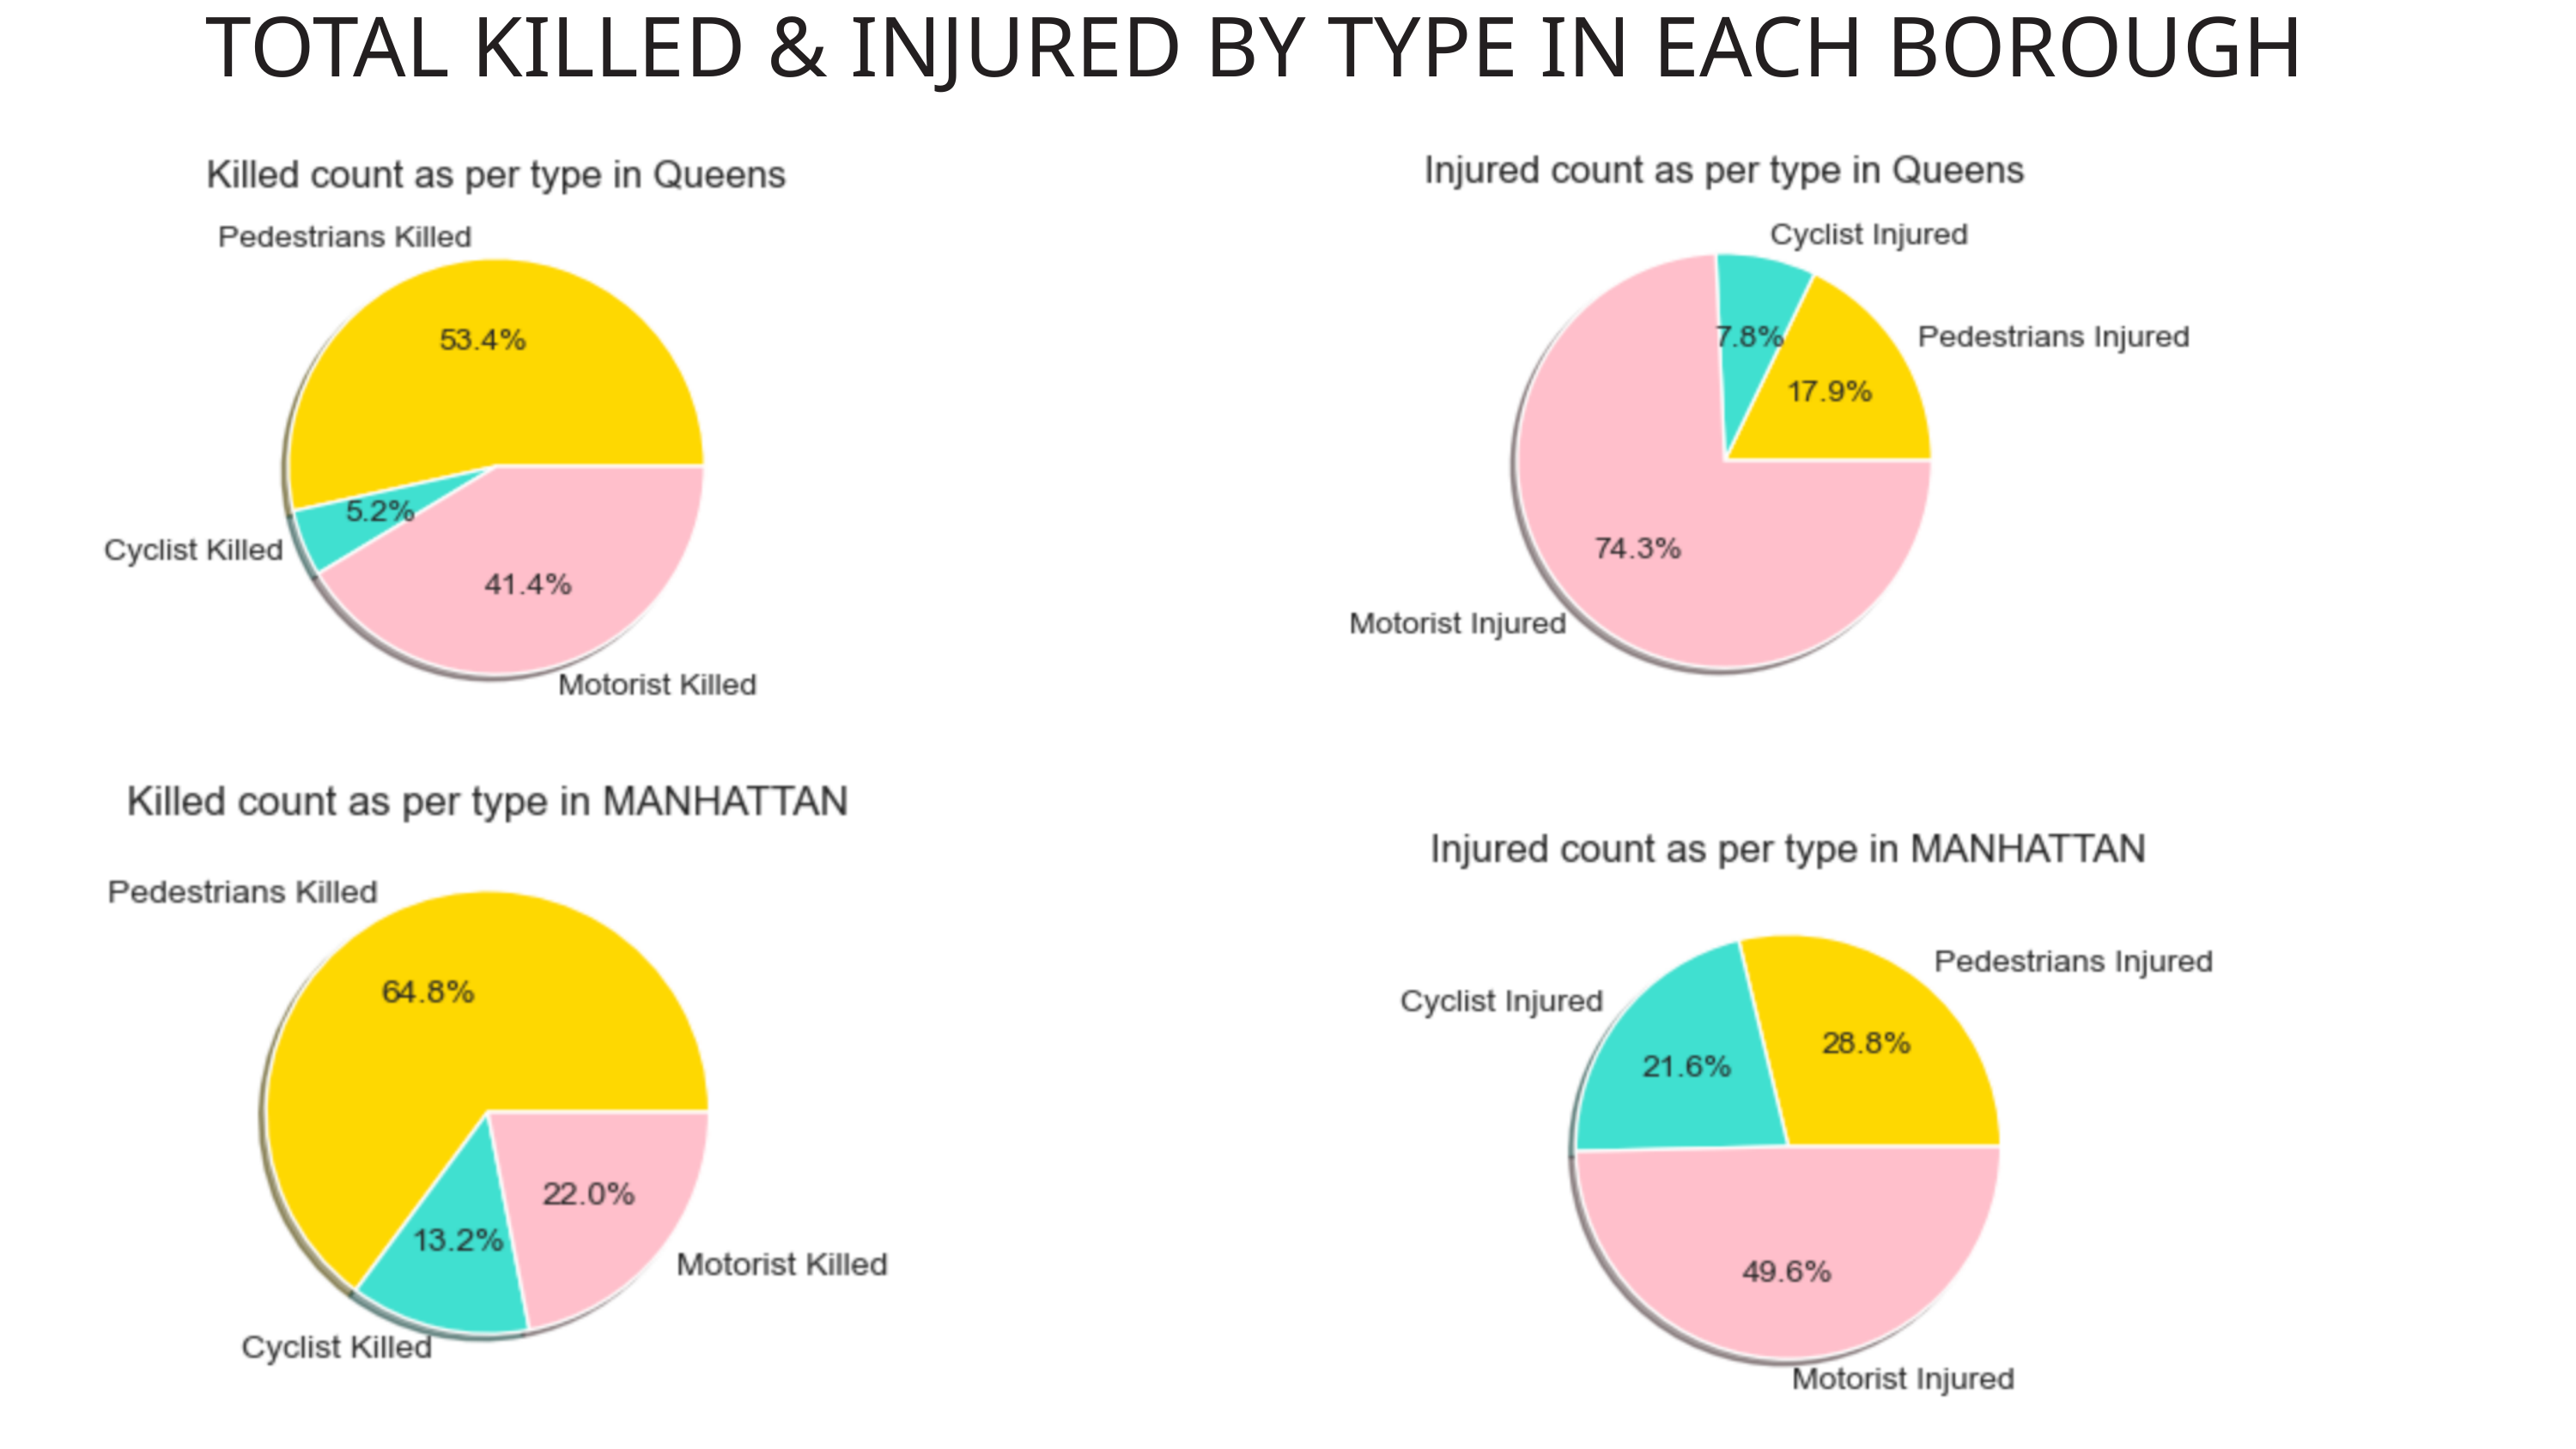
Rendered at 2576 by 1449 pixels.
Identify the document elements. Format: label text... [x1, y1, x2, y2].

text_box [83, 767, 934, 1402]
text_box [1307, 815, 2261, 1424]
text_box TOTAL KILLED & INJURED BY TYPE IN EACH BOROUGH [41, 0, 2474, 94]
text_box [1288, 144, 2245, 724]
text_box [83, 144, 921, 724]
